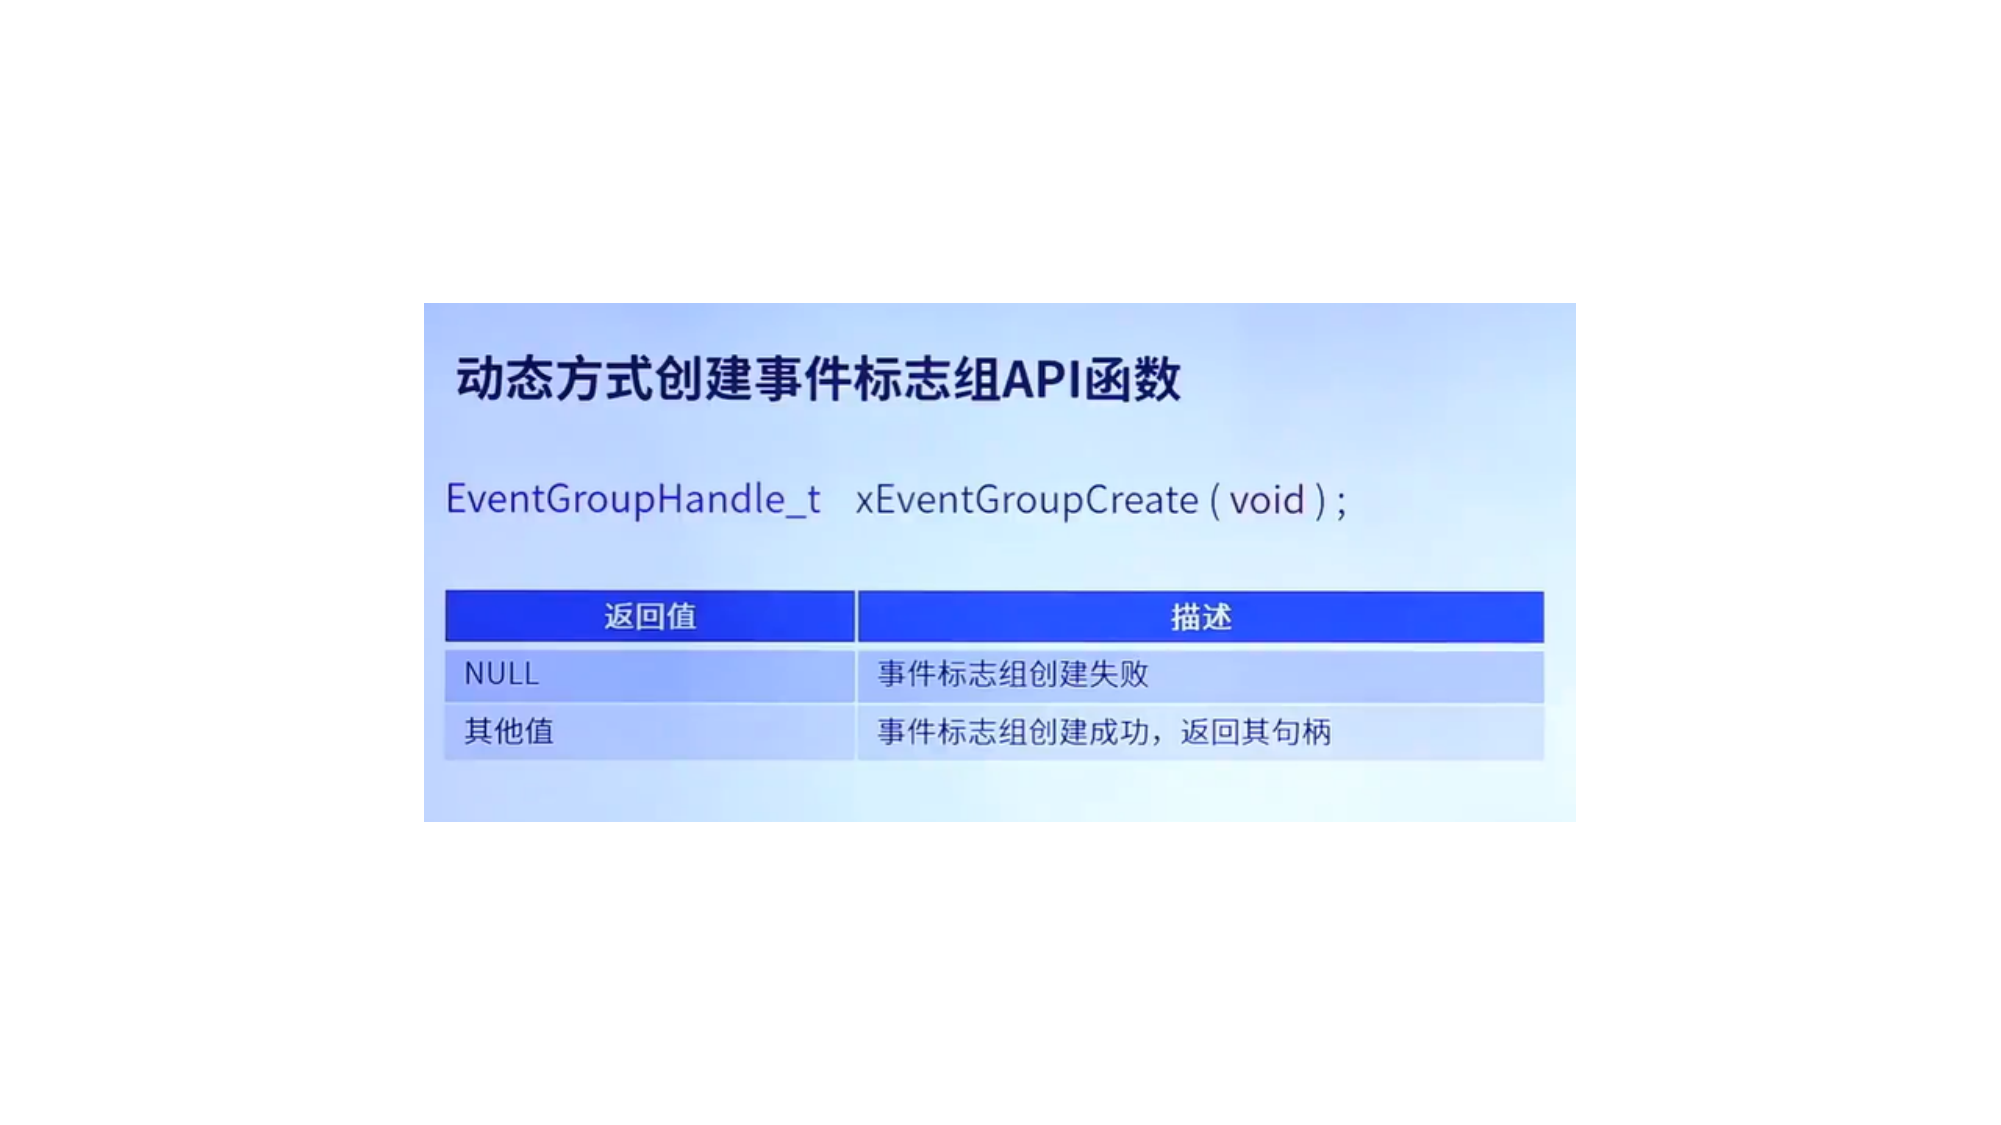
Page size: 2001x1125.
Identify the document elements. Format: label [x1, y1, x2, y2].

picture [424, 303, 1576, 822]
